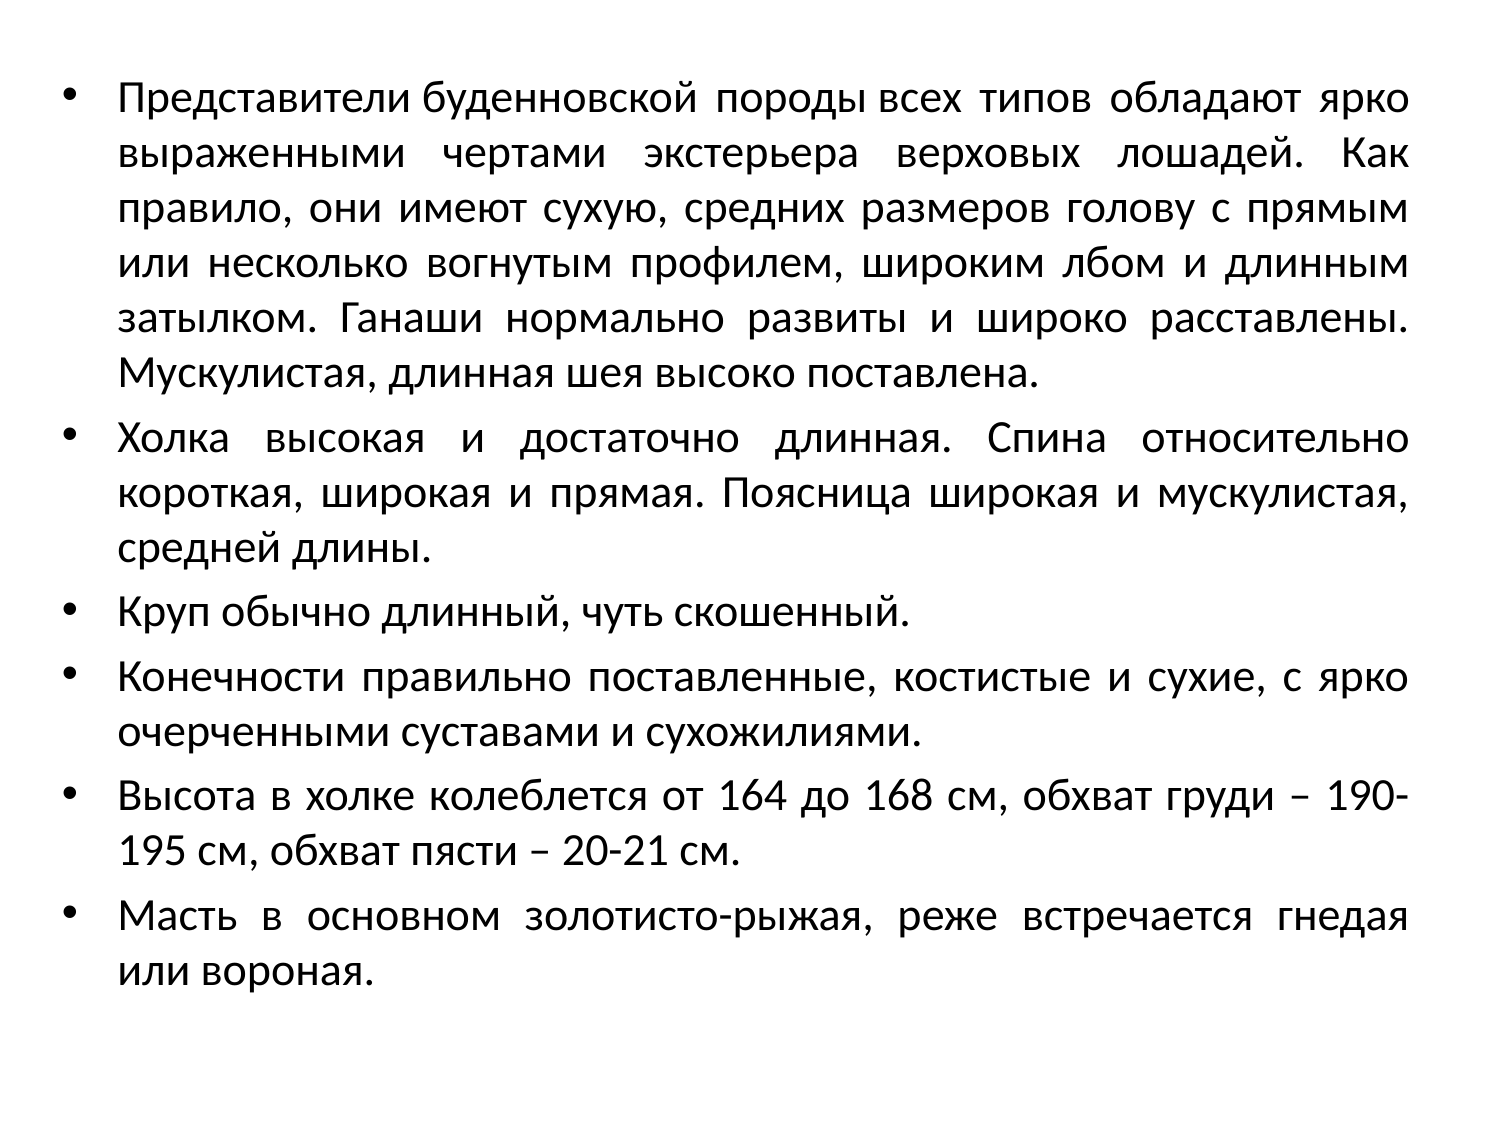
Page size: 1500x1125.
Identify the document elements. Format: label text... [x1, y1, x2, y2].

list Представители буденновской породы всех типов обладают ярко выраженными чертами экстерьера верховых лошадей. Как правило, они имеют сухую, средних размеров голову с прямым или несколько вогнутым профилем, широким лбом и длинным затылком. Ганаши нормально развиты и широко расставлены. Мускулистая, длинная шея высоко поставлена. Холка высокая и достаточно длинная. Спина относительно короткая, широкая и прямая. Поясница широкая и мускулистая, средней длины. Круп обычно длинный, чуть скошенный. Конечности правильно поставленные, костистые и сухие, с ярко очерченными суставами и сухожилиями. Высота в холке колеблется от 164 до 168 см, обхват груди – 190-195 см, обхват пясти – 20-21 см. Масть в основном золотисто-рыжая, реже встречается гнедая или вороная. [46, 58, 1425, 1005]
